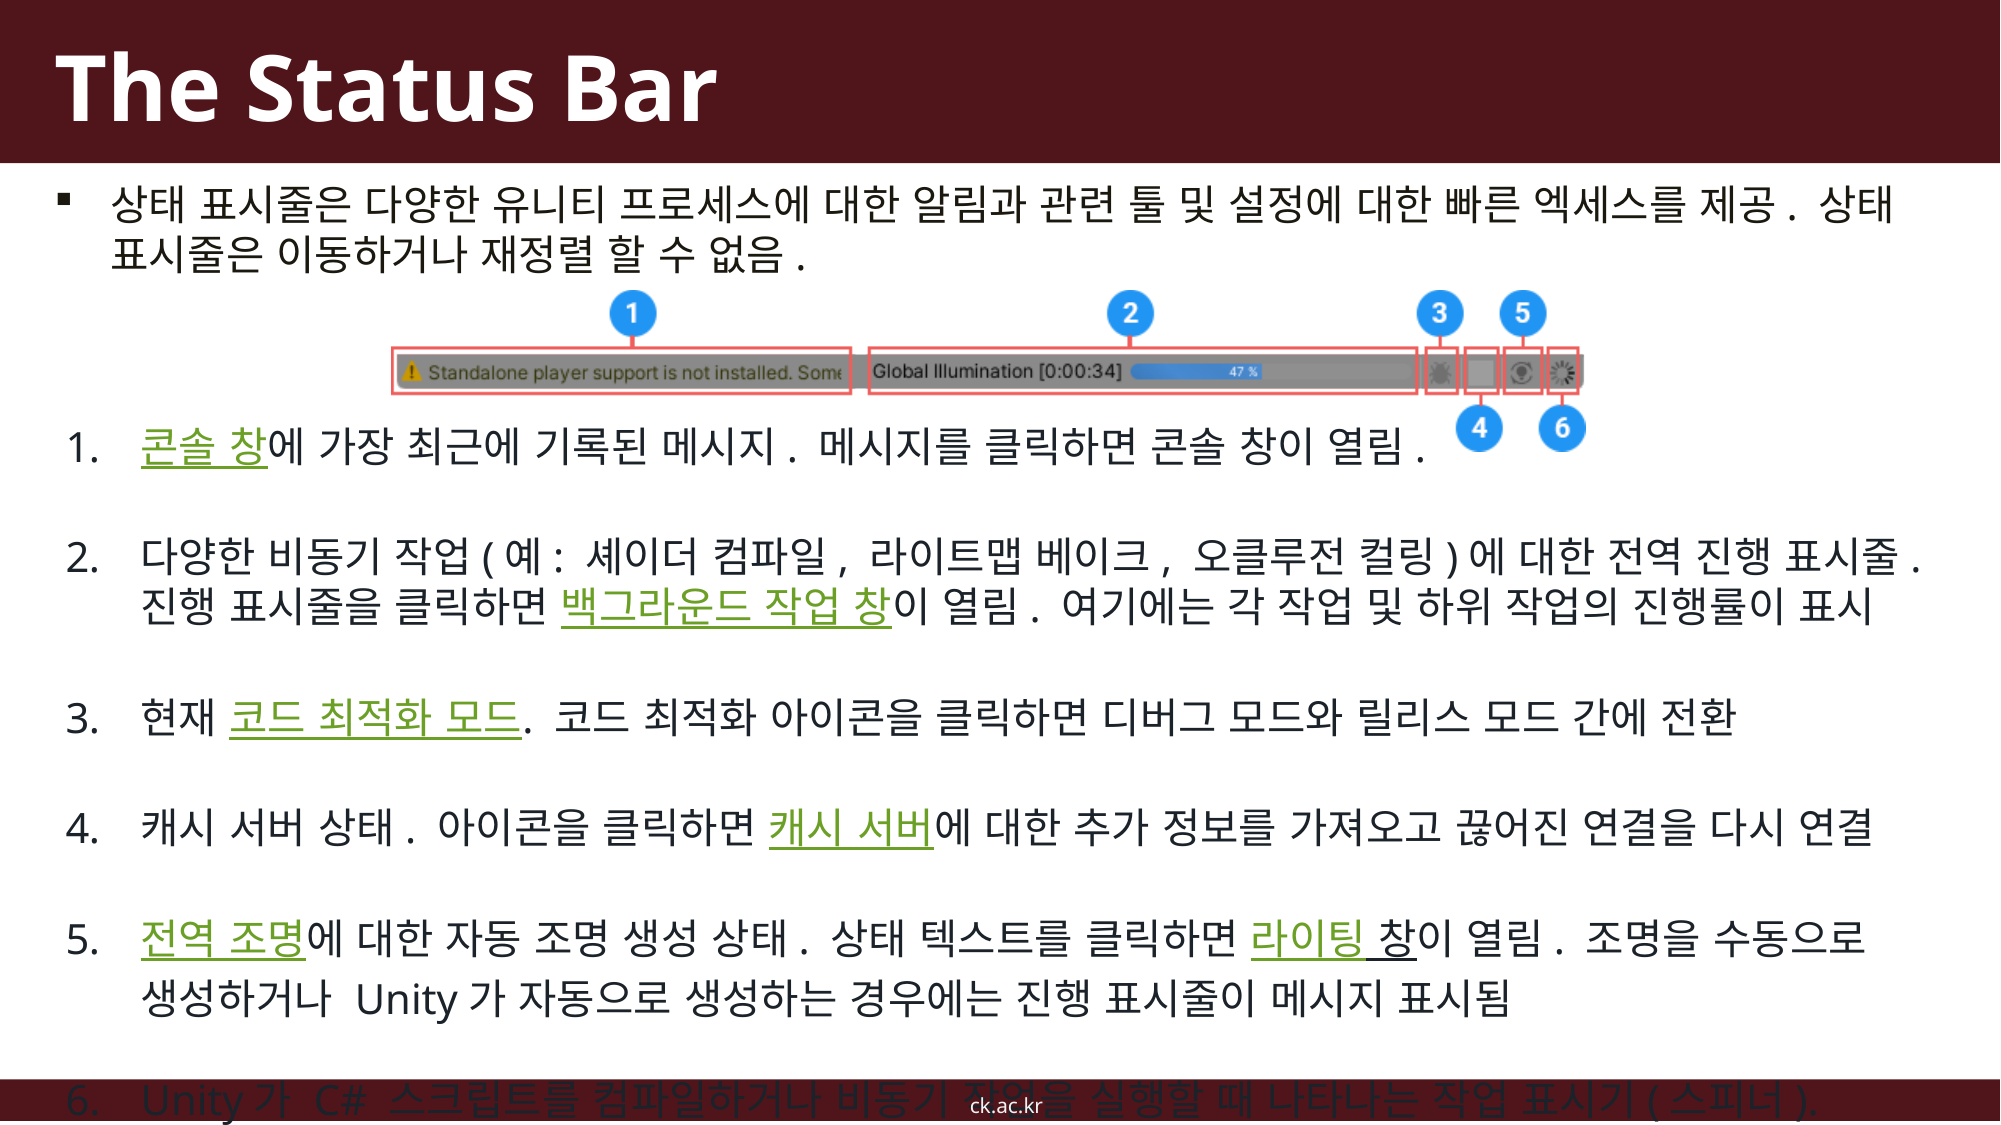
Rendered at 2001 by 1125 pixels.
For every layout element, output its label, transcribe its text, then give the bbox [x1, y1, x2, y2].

picture [391, 290, 1586, 452]
text_box 상태 표시줄은 다양한 유니티 프로세스에 대한 알림과 관련 툴 및 설정에 대한 빠른 엑세스를 제공. 상태 표시줄은 이동하거나 재정렬 할 수 없음. [39, 171, 1981, 287]
footer ck.ac.kr [949, 1084, 1064, 1125]
text_box 콘솔 창에 가장 최근에 기록된 메시지. 메시지를 클릭하면 콘솔 창이 열림. 다양한 비동기 작업(예: 셰이더 컴파일, 라이트맵 베이크, 오클루전 컬링)에 대한 전역 진행 표시줄. 진행 표시줄을 클릭하면 백그라운드 작업 창이 열림. 여기에는 각 작업 및 하위 작업의 진행률이 표시 현재 코드 최적화 모드. 코드 최적화 아이콘을 클릭하면 디버그 모드와 릴리스 모드 간에 전환 캐시 서버 상태. 아이콘을 클릭하면 캐시 서버에 대한 추가 정보를 가져오고 끊어진 연결을 다시 연결 전역 조명에 대한 자동 조명 생성 상태. 상태 텍스트를 클릭하면 라이팅 창이 열림. 조명을 수동으로 생성하거나 Unity가 자동으로 생성하는 경우에는 진행 표시줄이 메시지 표시됨 Unity가 C# 스크립트를 컴파일하거나 비동기 작업을 실행할 때 나타나는 작업 표시기(스피너). [50, 413, 1950, 1125]
title The Status Bar [39, 34, 1978, 149]
